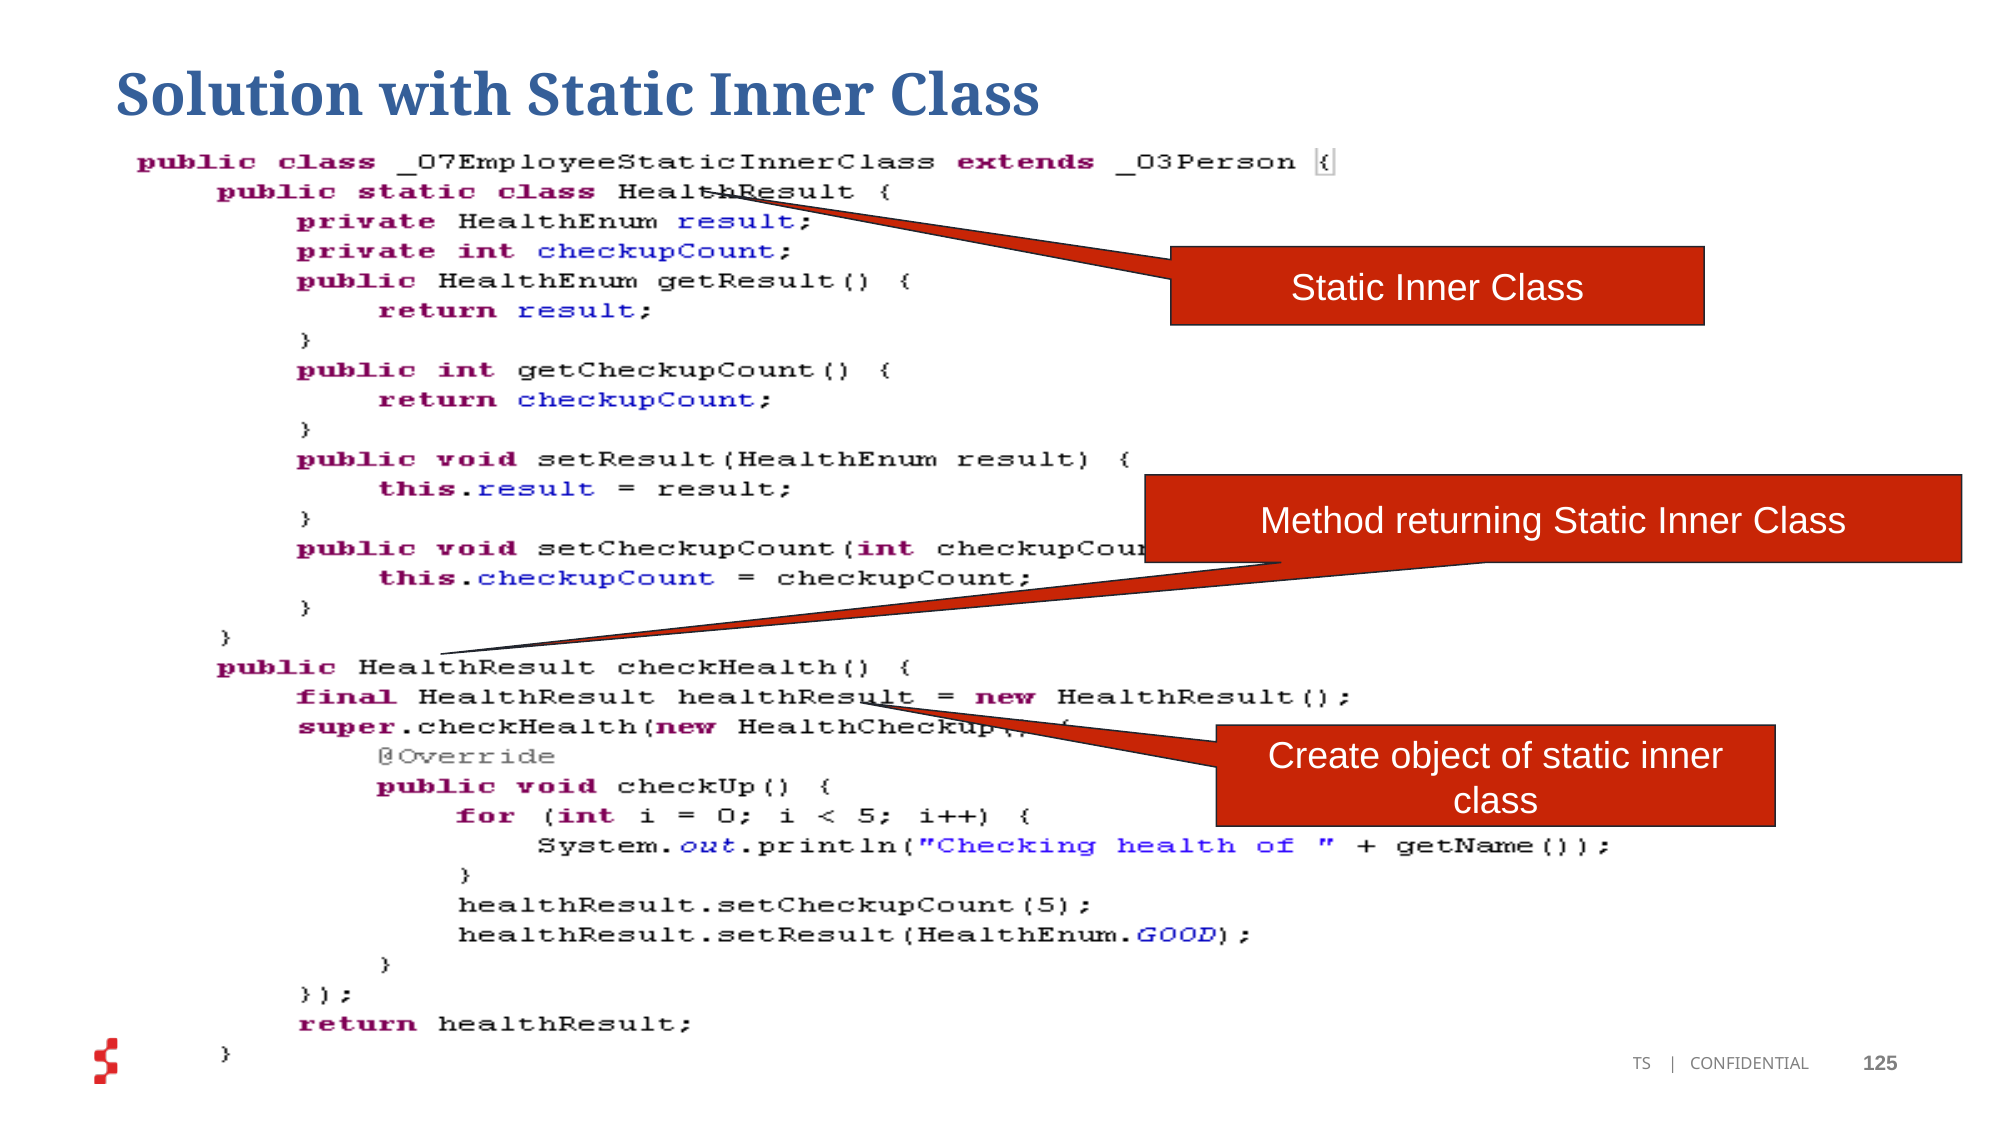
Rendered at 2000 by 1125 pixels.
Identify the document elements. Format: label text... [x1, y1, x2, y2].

picture [133, 147, 1634, 1073]
text_box Create object of static inner class [1638, 725, 1776, 827]
title Solution with Static Inner Class [116, 50, 1967, 163]
text_box Method returning Static Inner Class [1638, 474, 1962, 563]
text_box Static Inner Class [1638, 246, 1705, 325]
